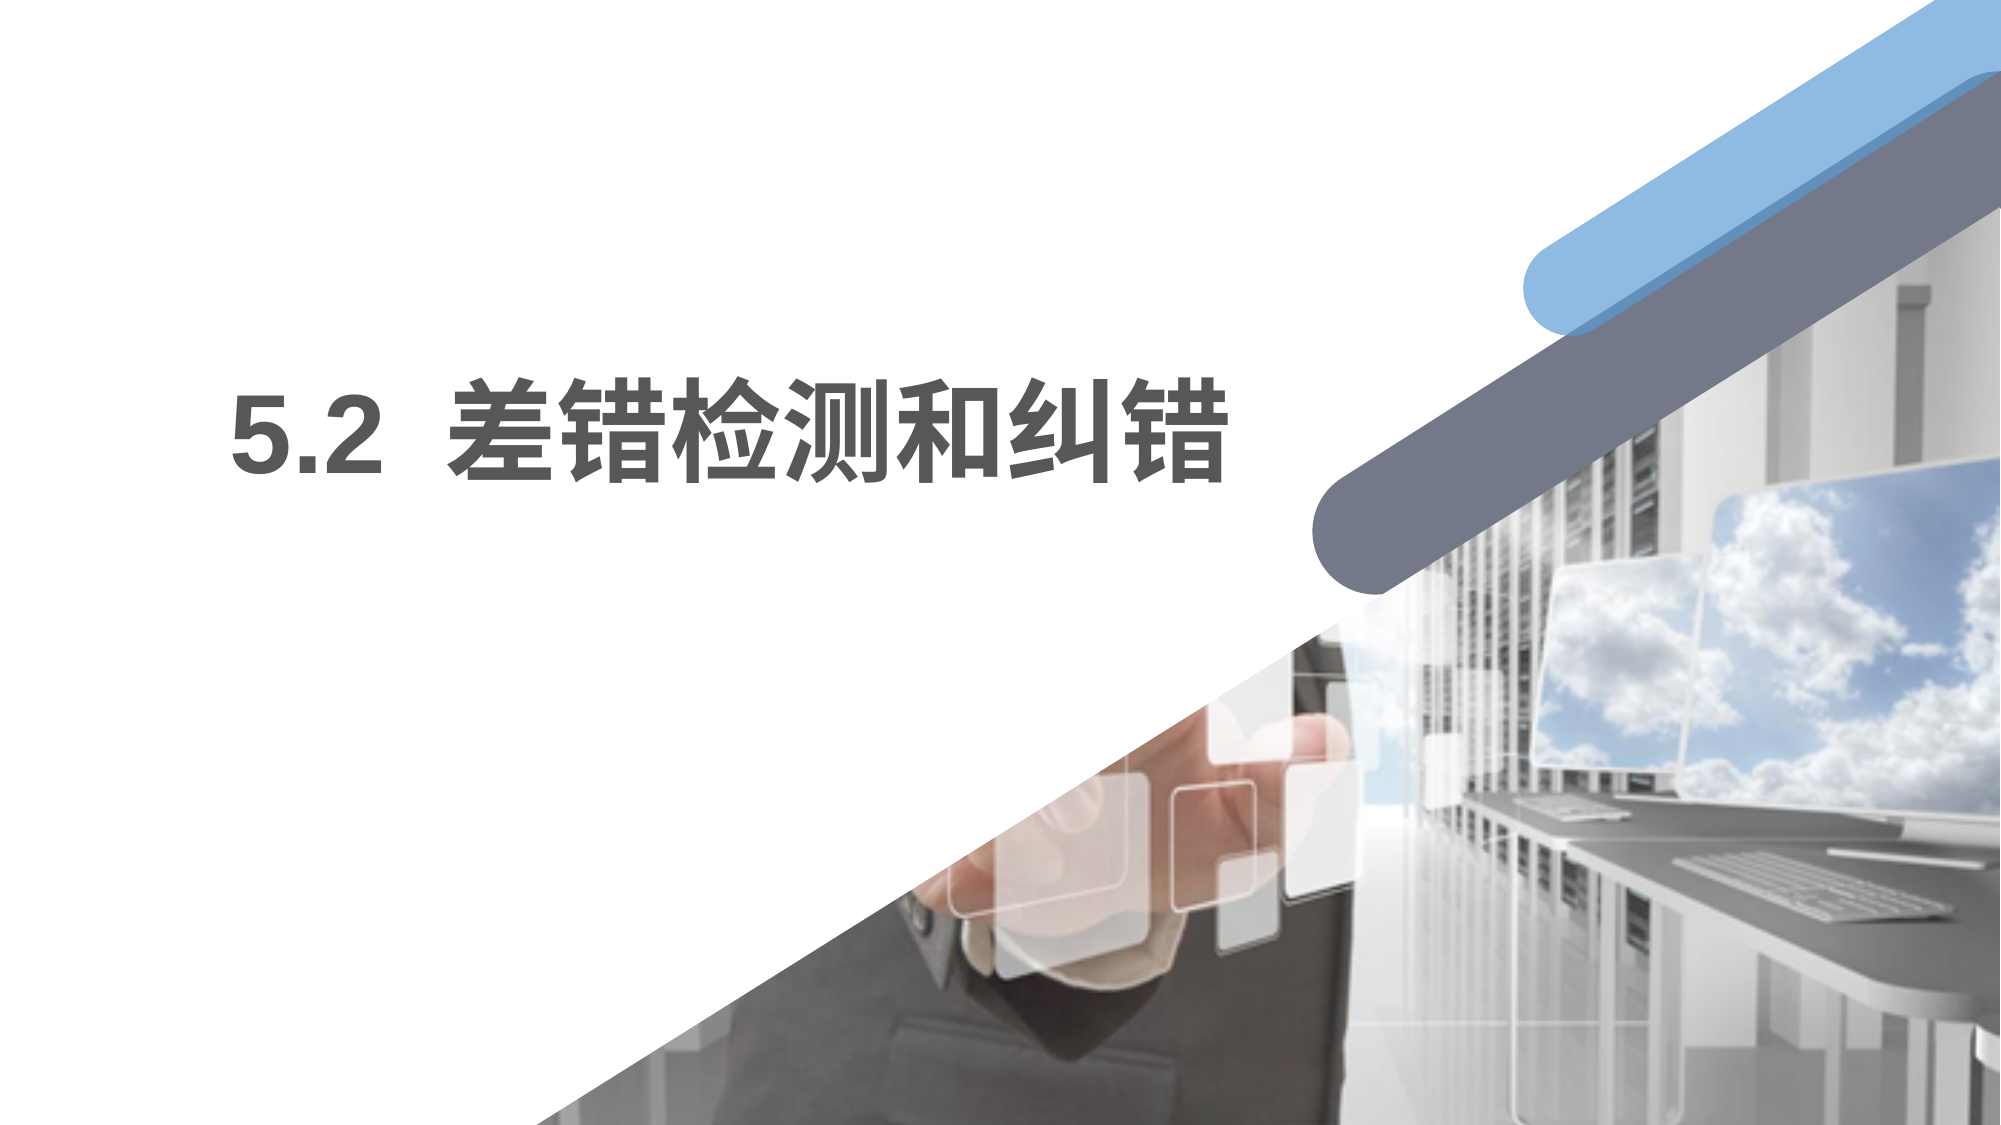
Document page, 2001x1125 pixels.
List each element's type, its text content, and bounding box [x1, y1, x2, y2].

text_box [534, 205, 2000, 1125]
text_box 5.2 差错检测和纠错 [214, 353, 1293, 504]
